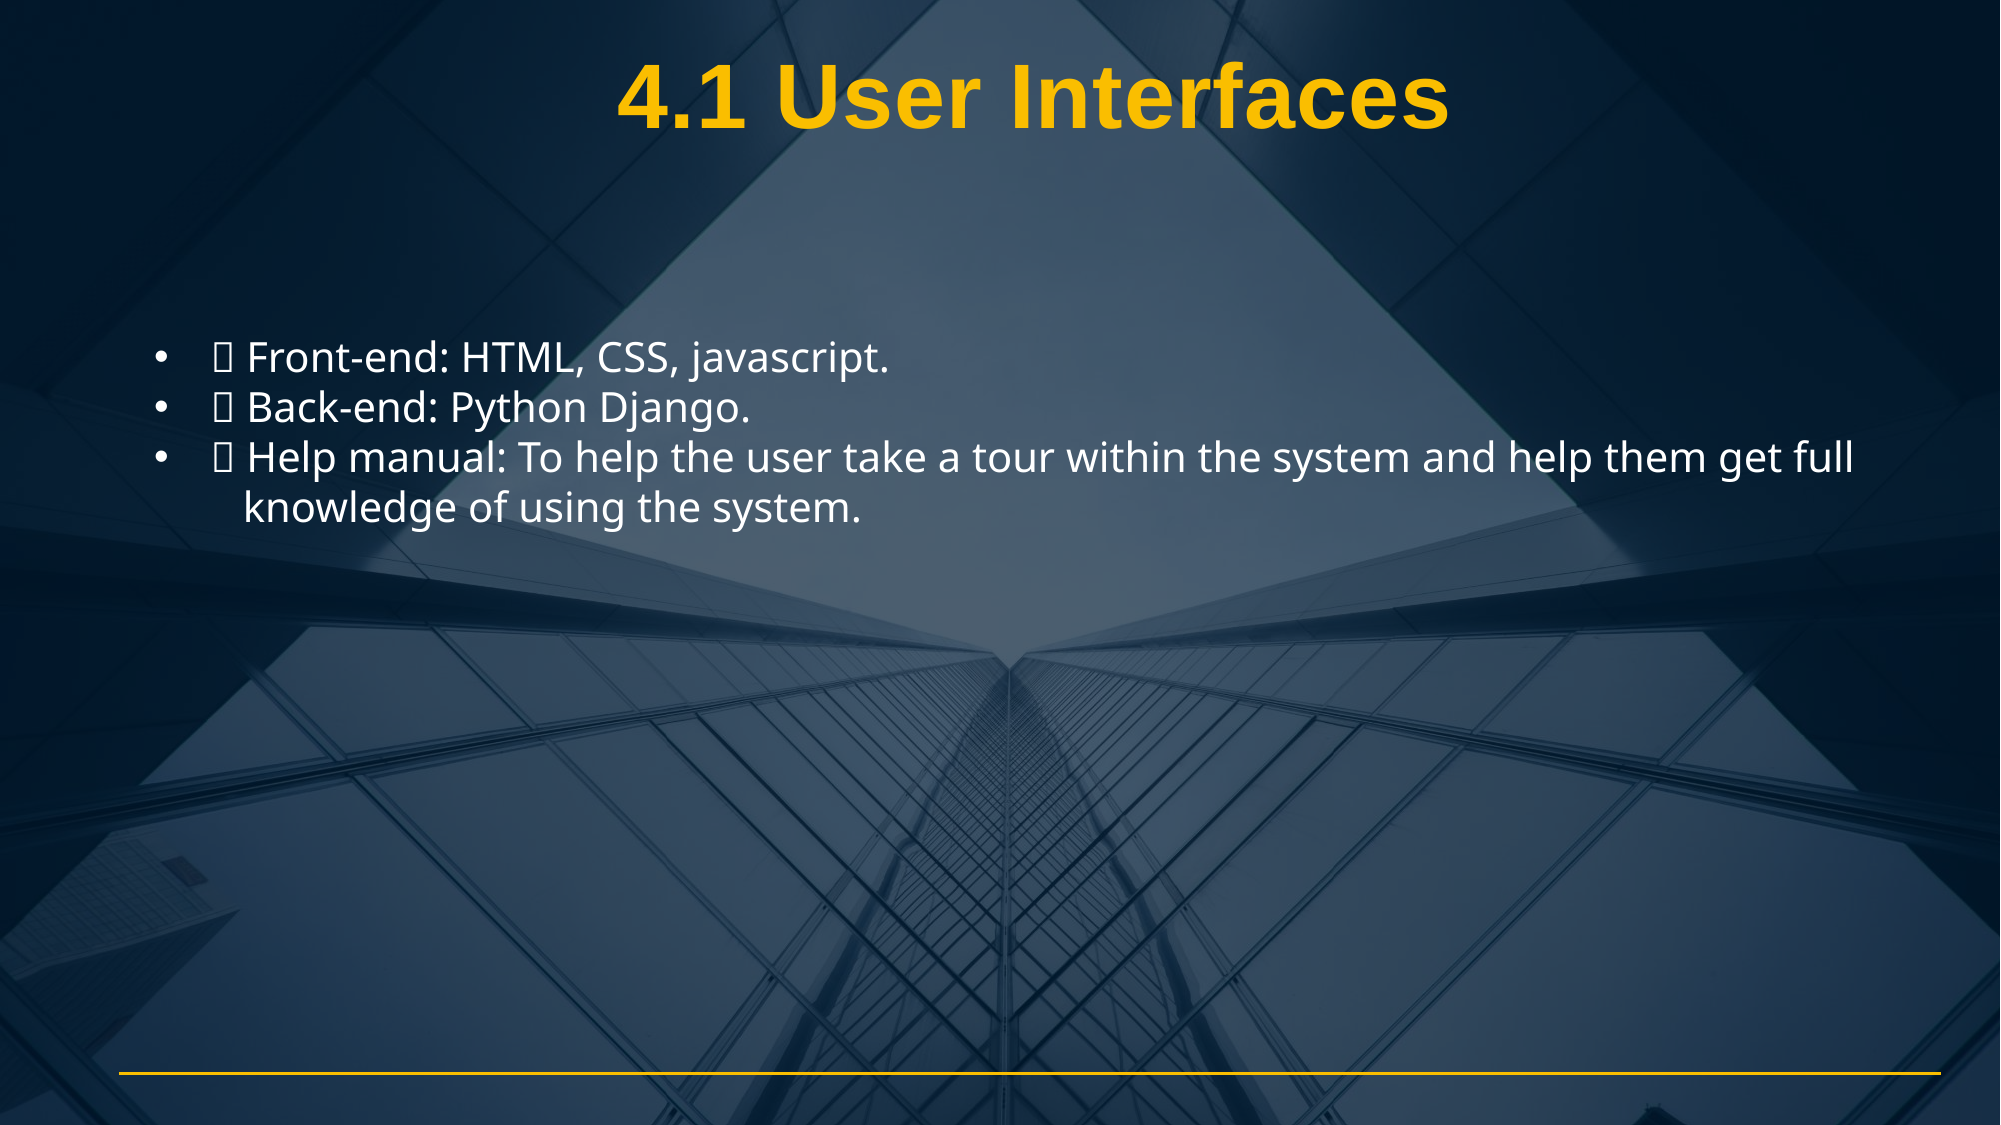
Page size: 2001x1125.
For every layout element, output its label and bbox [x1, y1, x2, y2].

text_box [118, 29, 1952, 1074]
picture [0, 0, 2000, 1125]
